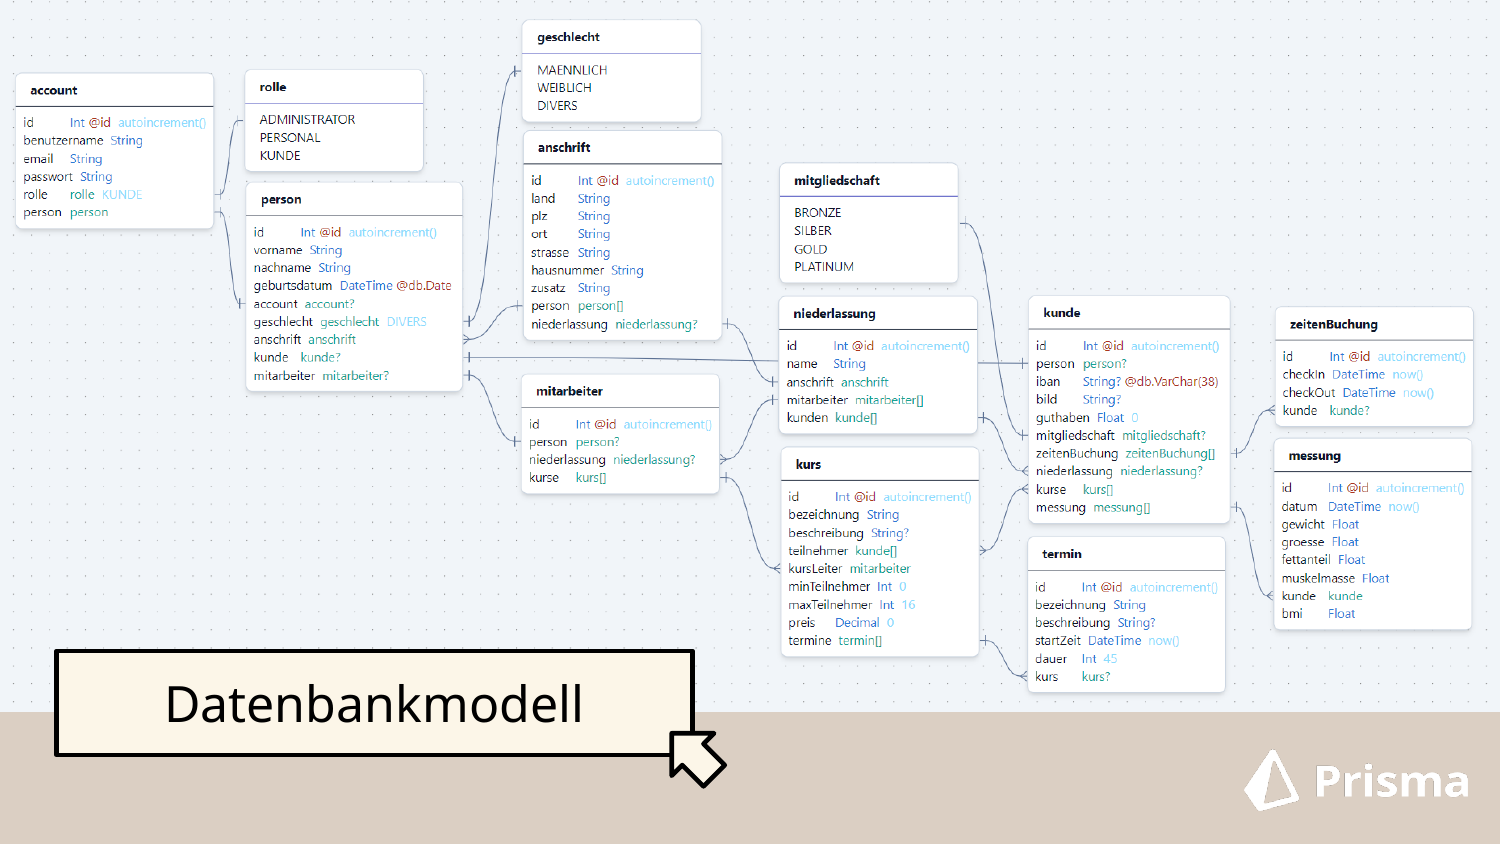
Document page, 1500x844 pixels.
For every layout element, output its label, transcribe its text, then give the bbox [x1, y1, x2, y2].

title Datenbankmodell [54, 720, 695, 757]
picture [0, 0, 1500, 712]
picture [1243, 748, 1468, 813]
text_box [671, 733, 725, 787]
